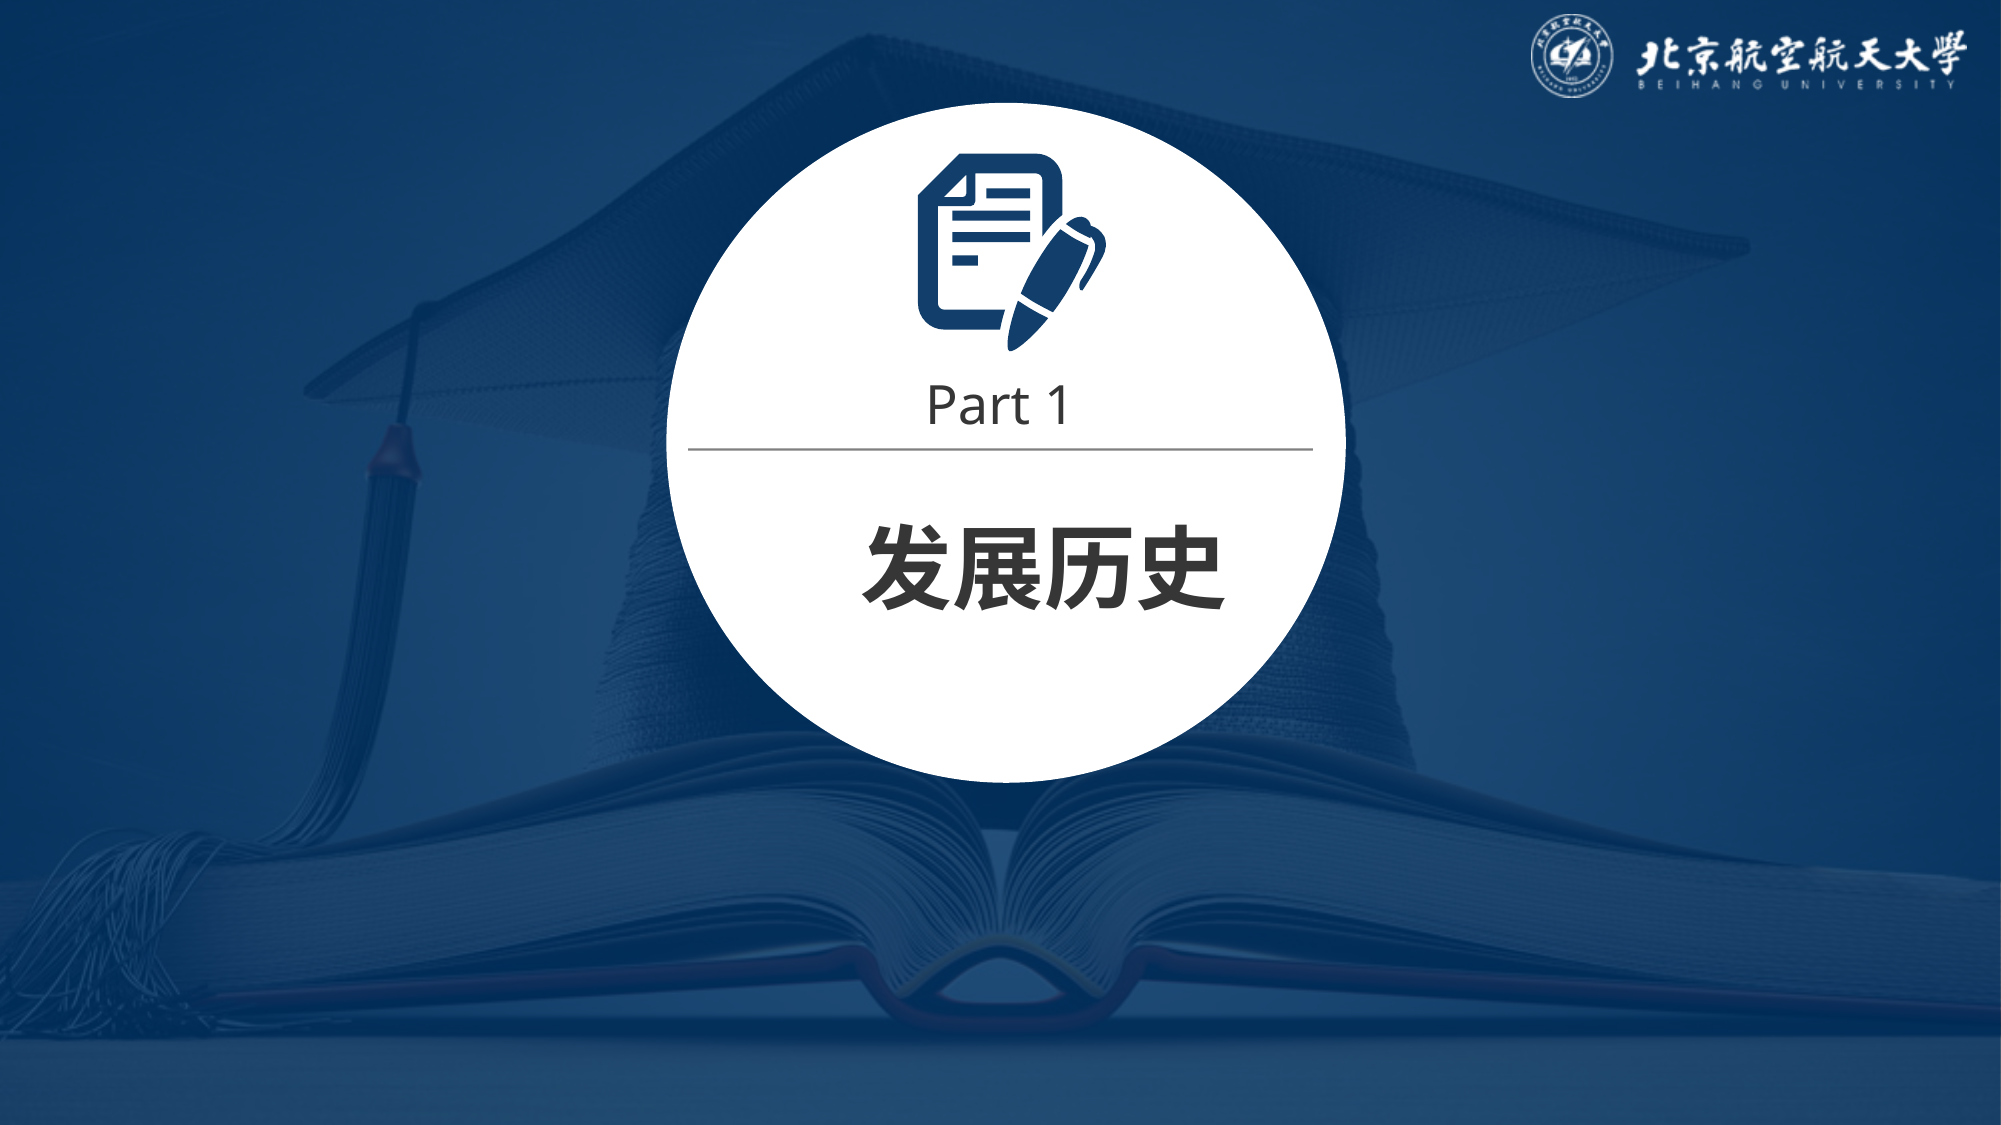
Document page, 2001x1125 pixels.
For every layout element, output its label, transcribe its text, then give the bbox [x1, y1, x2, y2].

text_box 发展历史 [746, 503, 1343, 629]
text_box [666, 102, 1346, 783]
text_box [1007, 300, 1049, 352]
picture [1531, 14, 1967, 98]
text_box [1020, 229, 1089, 313]
text_box Part 1 [925, 369, 1076, 436]
text_box [1065, 216, 1106, 291]
text_box [917, 153, 1063, 330]
